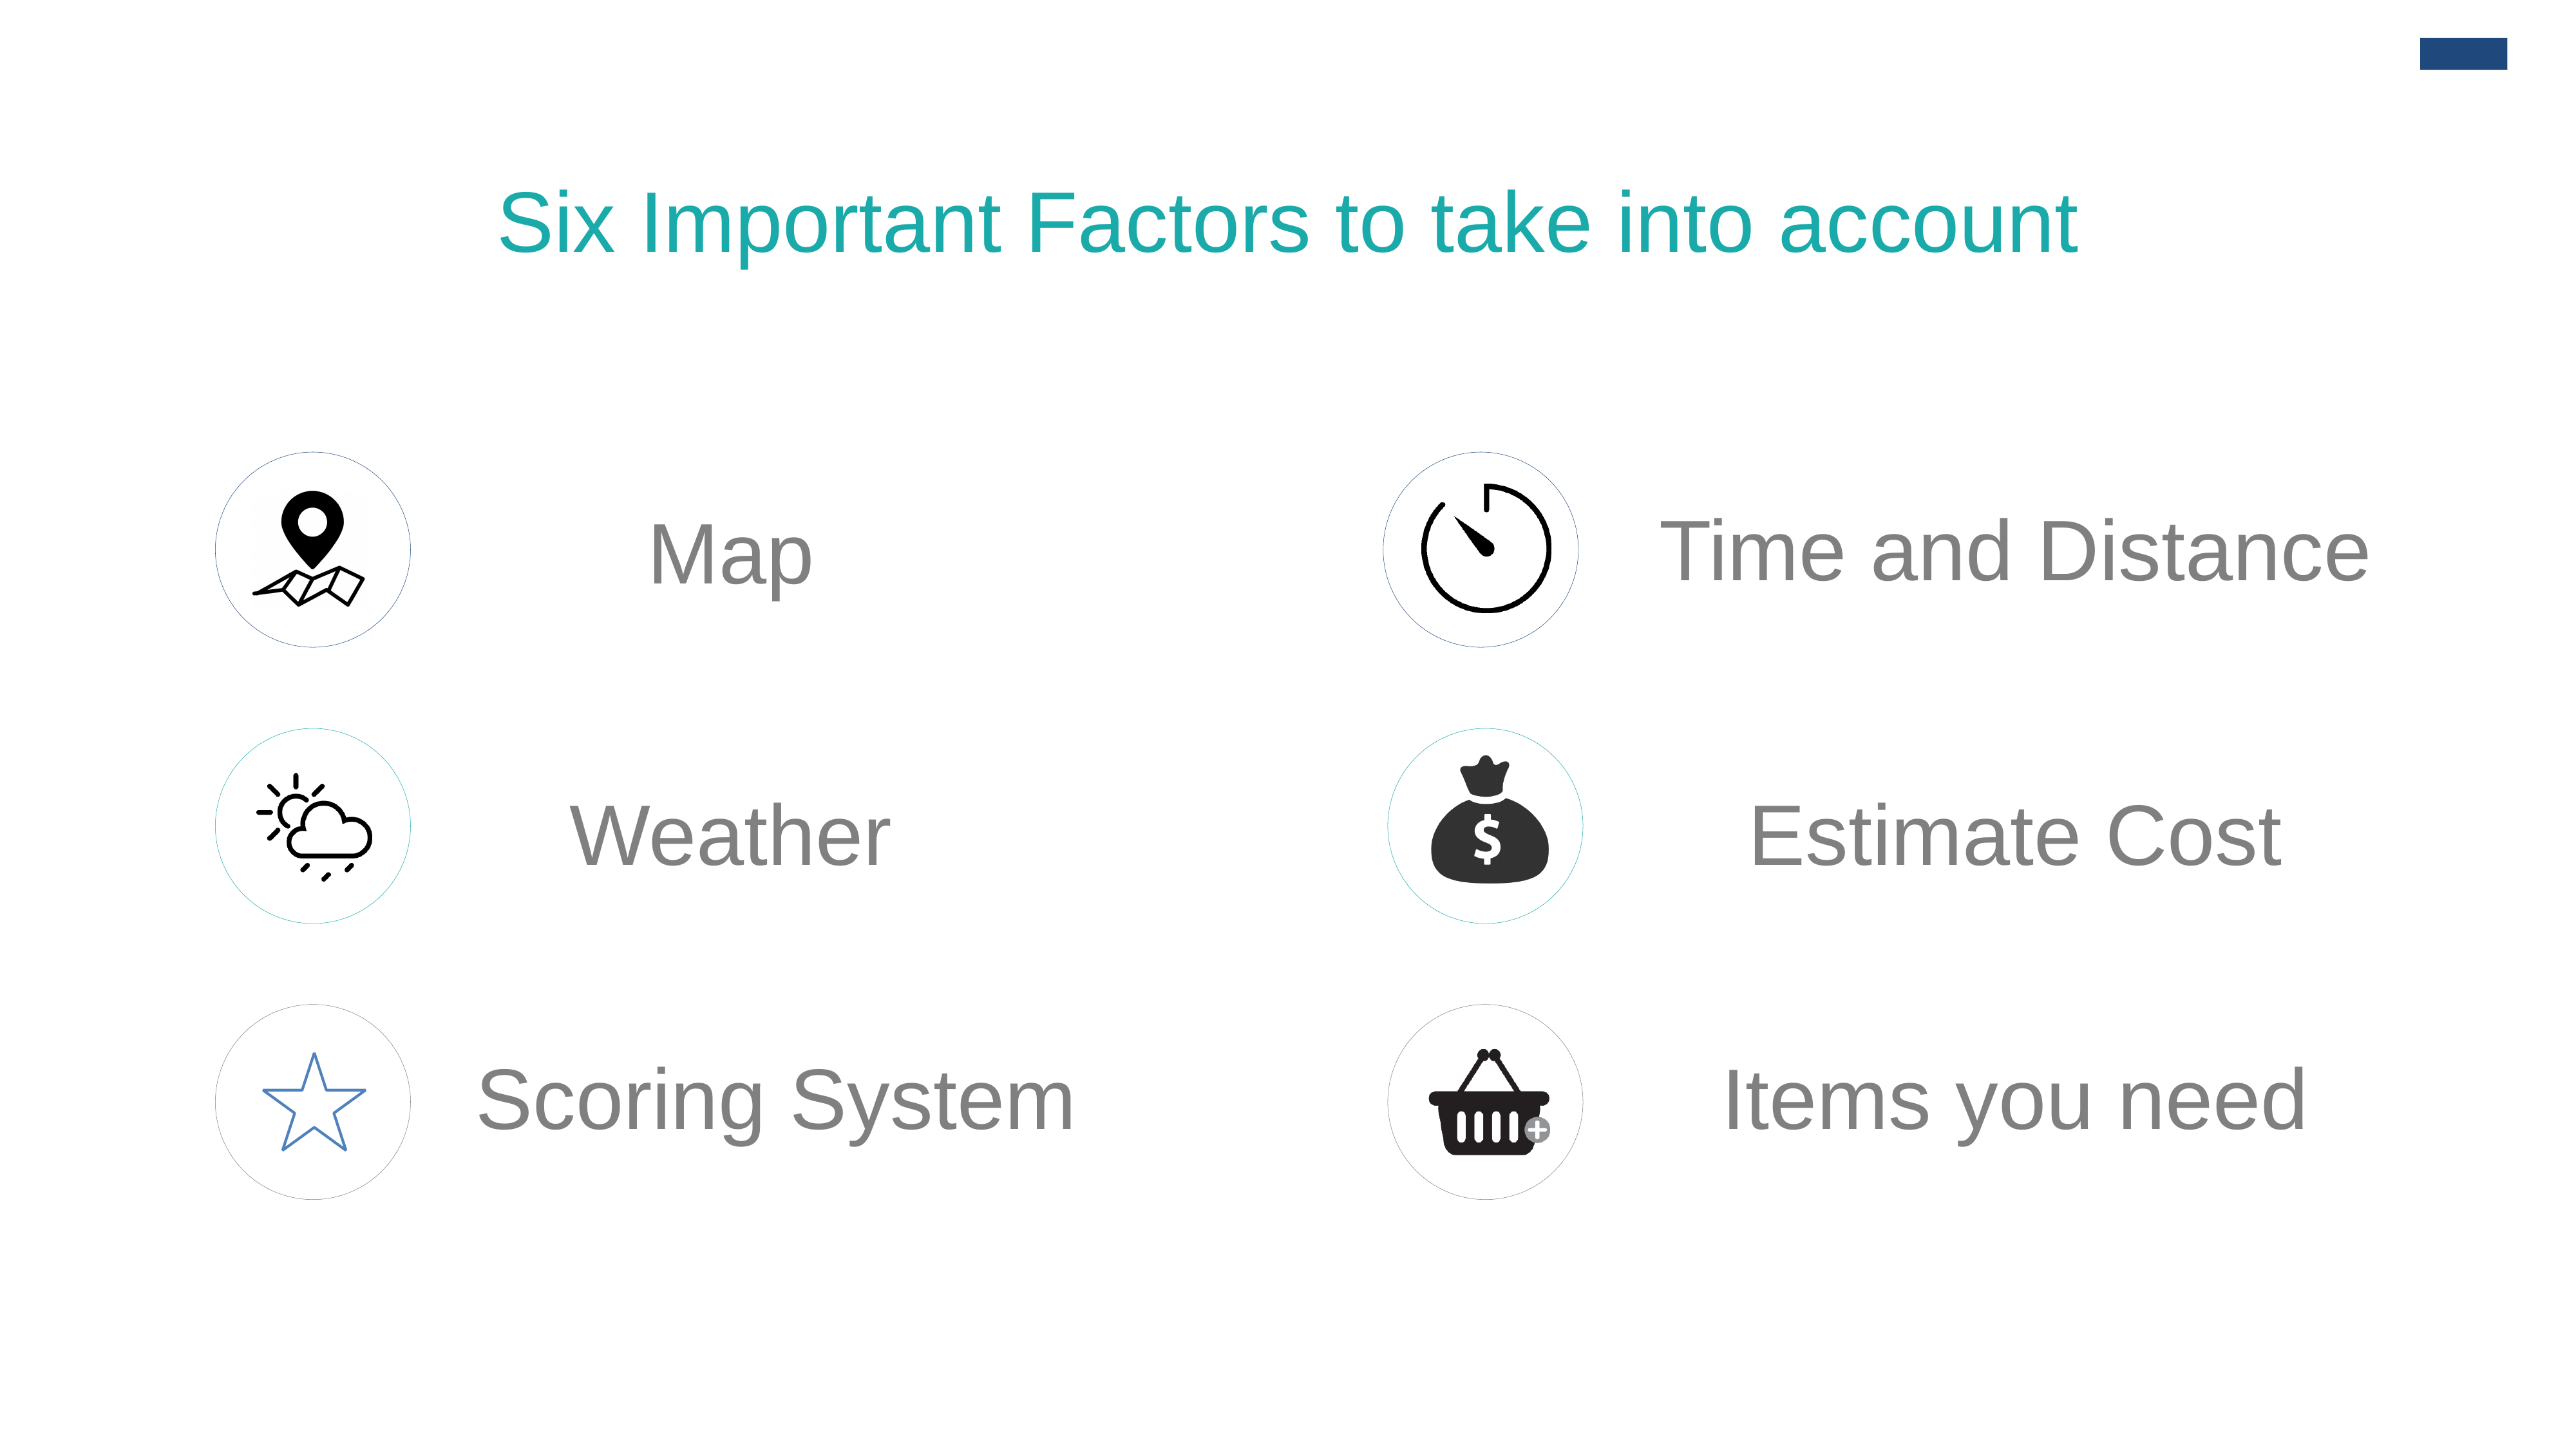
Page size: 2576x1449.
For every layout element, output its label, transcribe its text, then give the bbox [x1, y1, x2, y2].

picture [1425, 1037, 1555, 1167]
text_box [1387, 728, 1584, 924]
text_box [1383, 451, 1578, 648]
text_box Six Important Factors to take into account [147, 153, 2429, 282]
slide_number [2420, 37, 2508, 71]
picture [251, 491, 367, 607]
picture [256, 768, 372, 884]
picture [1425, 754, 1555, 884]
text_box [1387, 1004, 1584, 1200]
text_box Time and Distance [1649, 485, 2382, 608]
text_box Weather [560, 769, 902, 892]
text_box Map [638, 488, 824, 611]
picture [1421, 483, 1551, 613]
text_box [215, 728, 411, 924]
text_box [215, 451, 411, 648]
text_box [215, 1004, 411, 1200]
text_box Estimate Cost [1738, 769, 2292, 892]
text_box Items you need [1712, 1034, 2318, 1156]
text_box [263, 1052, 366, 1151]
text_box Scoring System [466, 1034, 1086, 1156]
